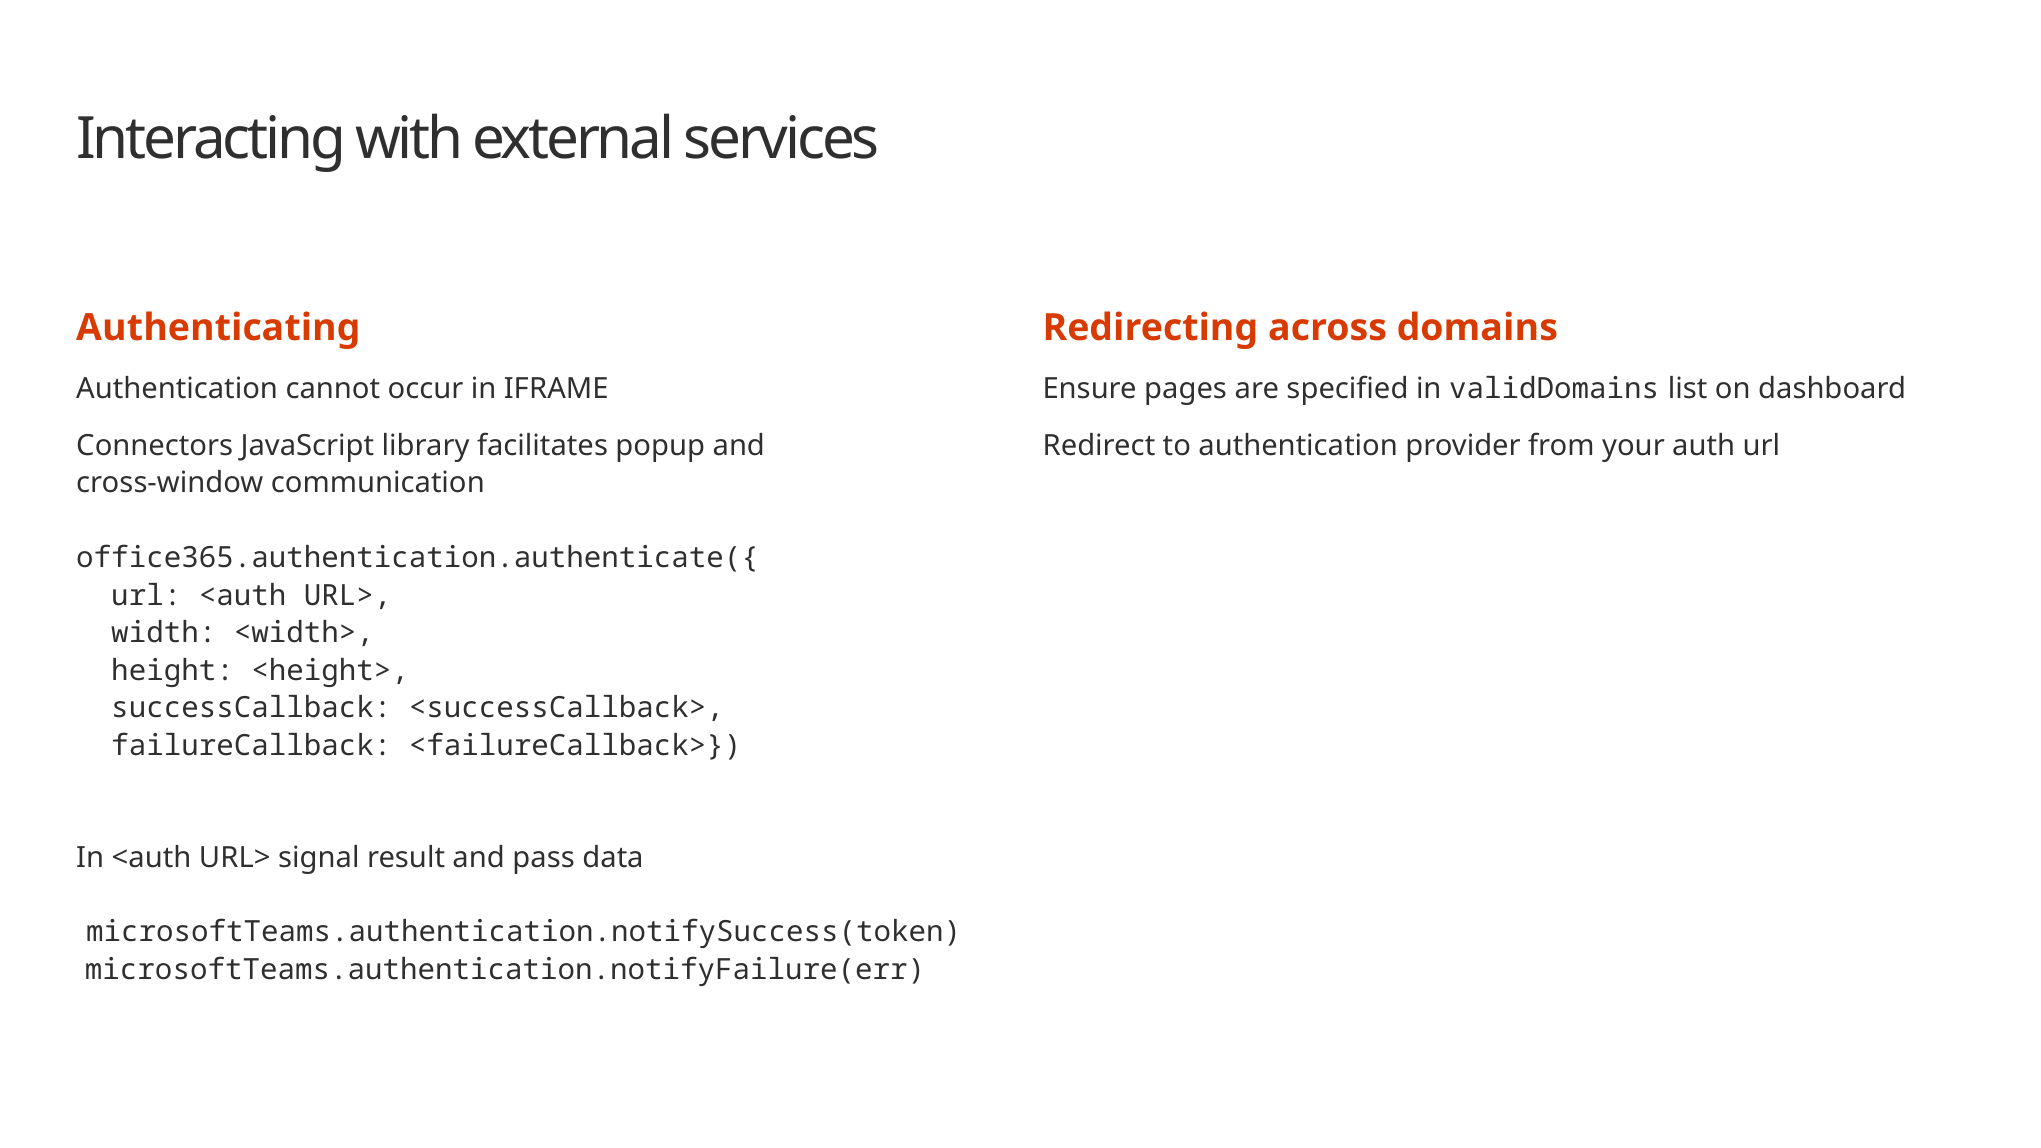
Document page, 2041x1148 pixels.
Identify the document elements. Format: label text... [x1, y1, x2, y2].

list Authenticating Authentication cannot occur in IFRAME Connectors JavaScript library facilitates popup and cross-window communication office365.authentication.authenticate({ url: <auth URL>, width: <width>, height: <height>, successCallback: <successCallback>, failureCallback: <failureCallback>}) In <auth URL> signal result and pass data microsoftTeams.authentication.notifySuccess(token) microsoftTeams.authentication.notifyFailure(err) [76, 310, 1004, 993]
list Redirecting across domains Ensure pages are specified in validDomains list on dashboard Redirect to authentication provider from your auth url [1042, 310, 1970, 576]
title Interacting with external services [76, 103, 1969, 172]
